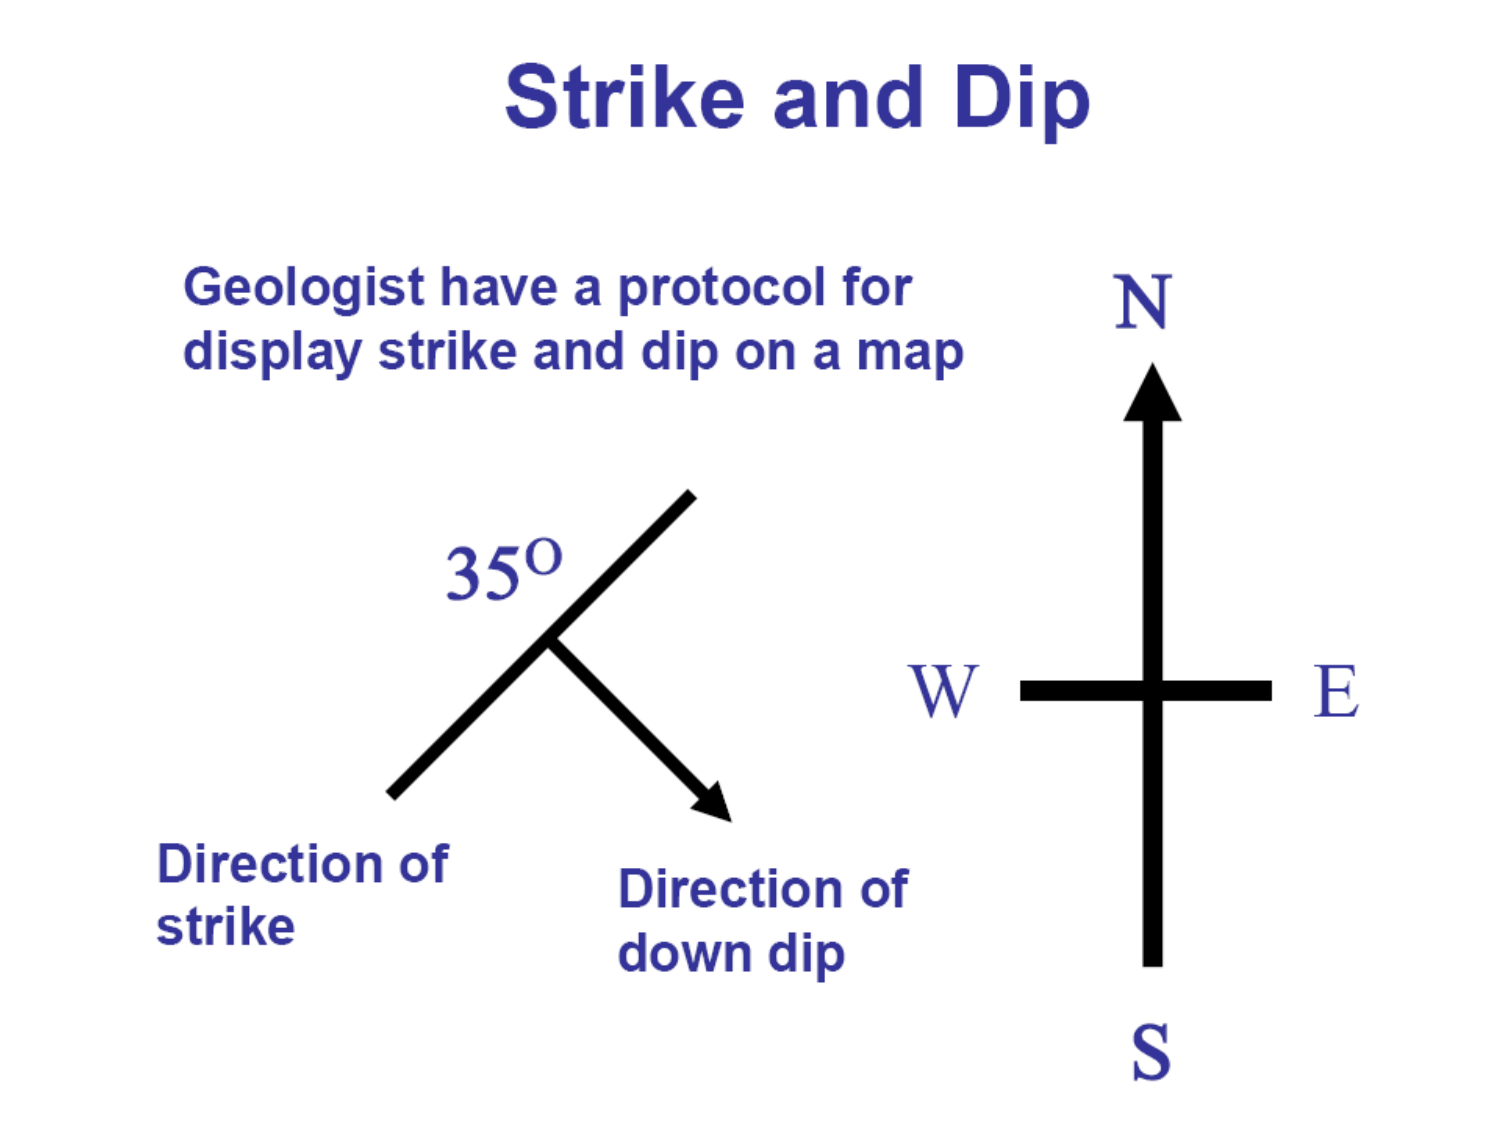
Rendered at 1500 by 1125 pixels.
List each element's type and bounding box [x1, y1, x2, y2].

picture [73, 13, 1427, 1112]
